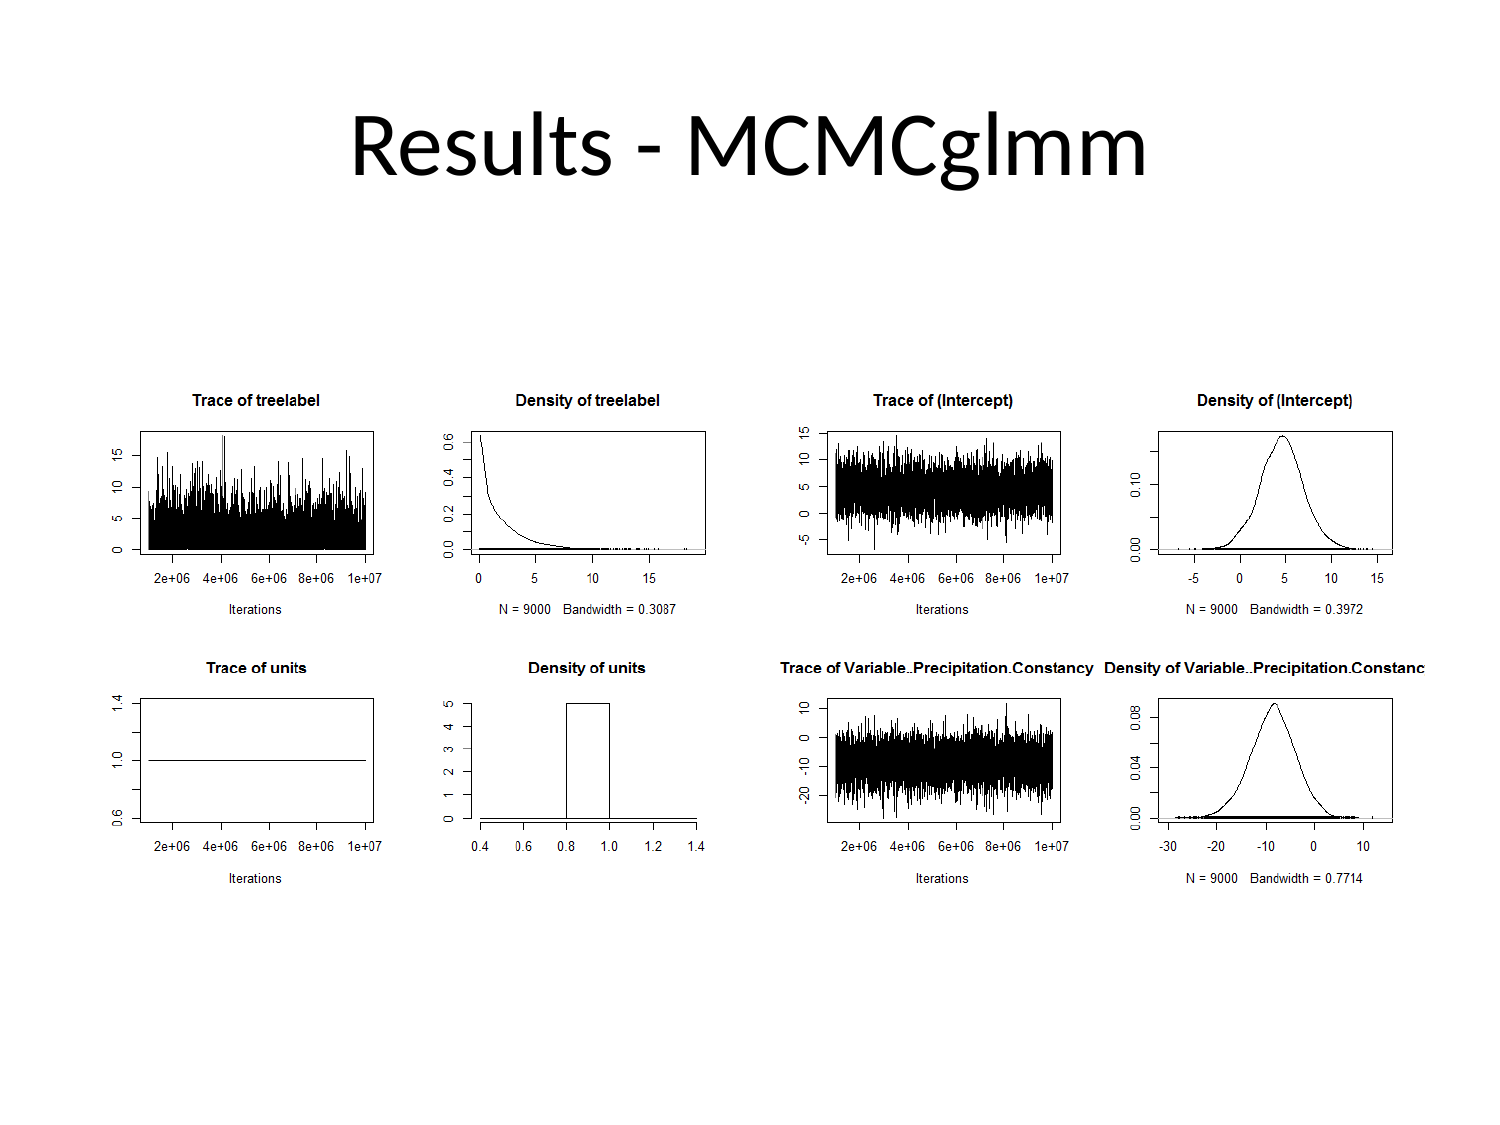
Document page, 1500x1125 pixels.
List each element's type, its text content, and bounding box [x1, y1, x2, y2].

title Results - MCMCglmm [75, 45, 1425, 233]
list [74, 262, 738, 1006]
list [762, 262, 1426, 1006]
